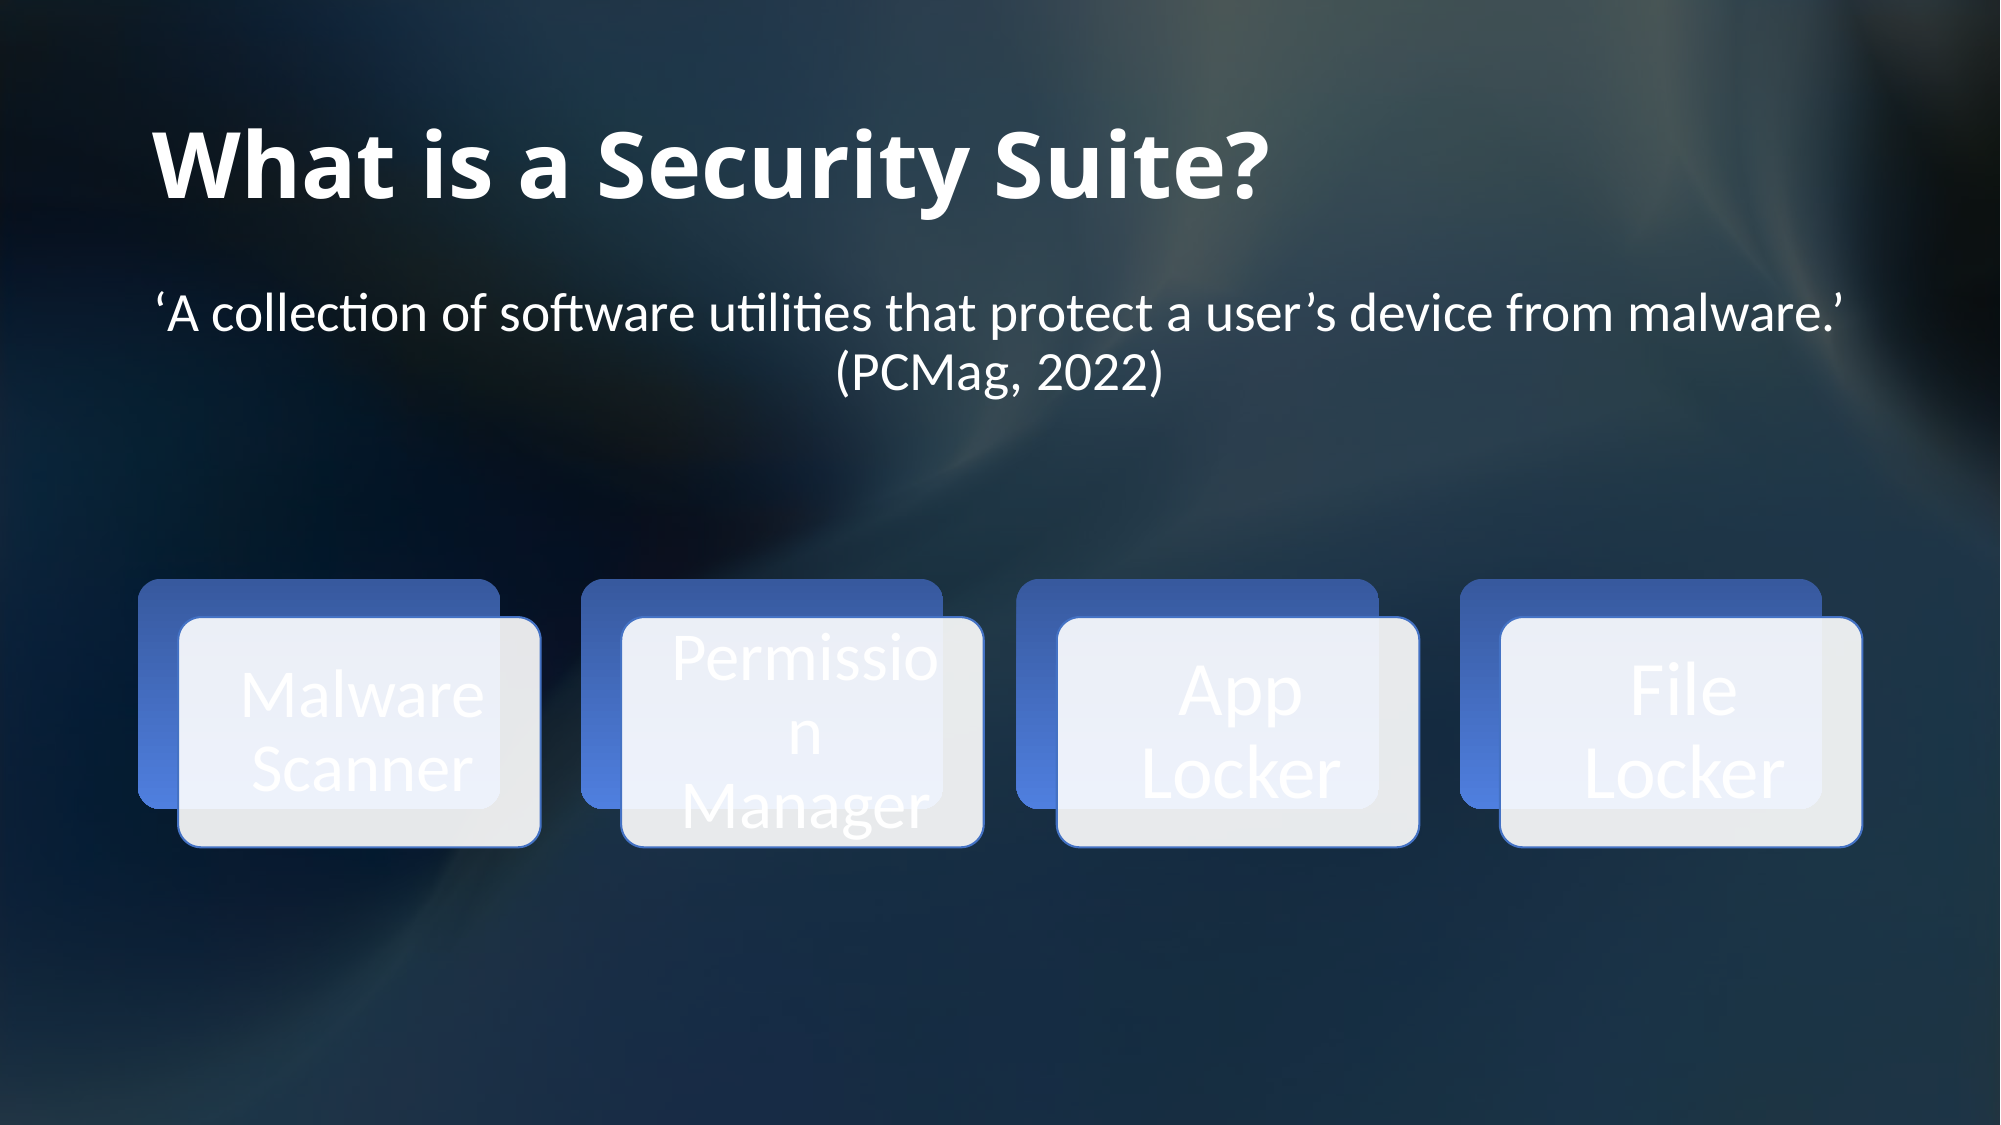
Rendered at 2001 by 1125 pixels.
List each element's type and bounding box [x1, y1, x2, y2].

picture [0, 0, 2000, 1125]
text_box [137, 410, 984, 1016]
text_box [1016, 410, 1863, 1016]
